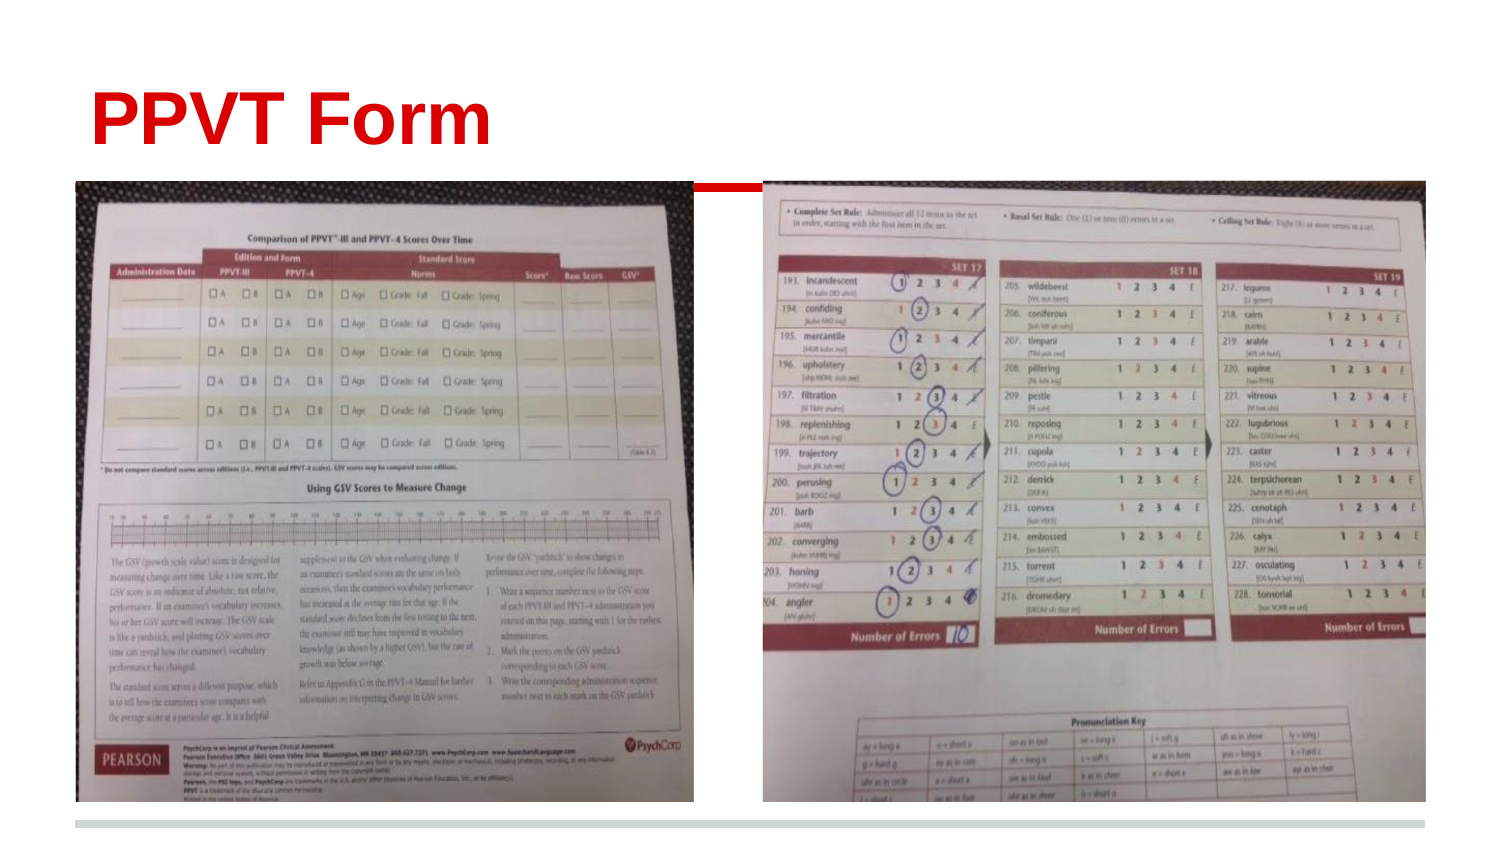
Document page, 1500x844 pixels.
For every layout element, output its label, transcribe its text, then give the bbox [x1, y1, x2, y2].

picture [762, 179, 1426, 802]
picture [73, 181, 695, 802]
title PPVT Form [75, 33, 1425, 175]
